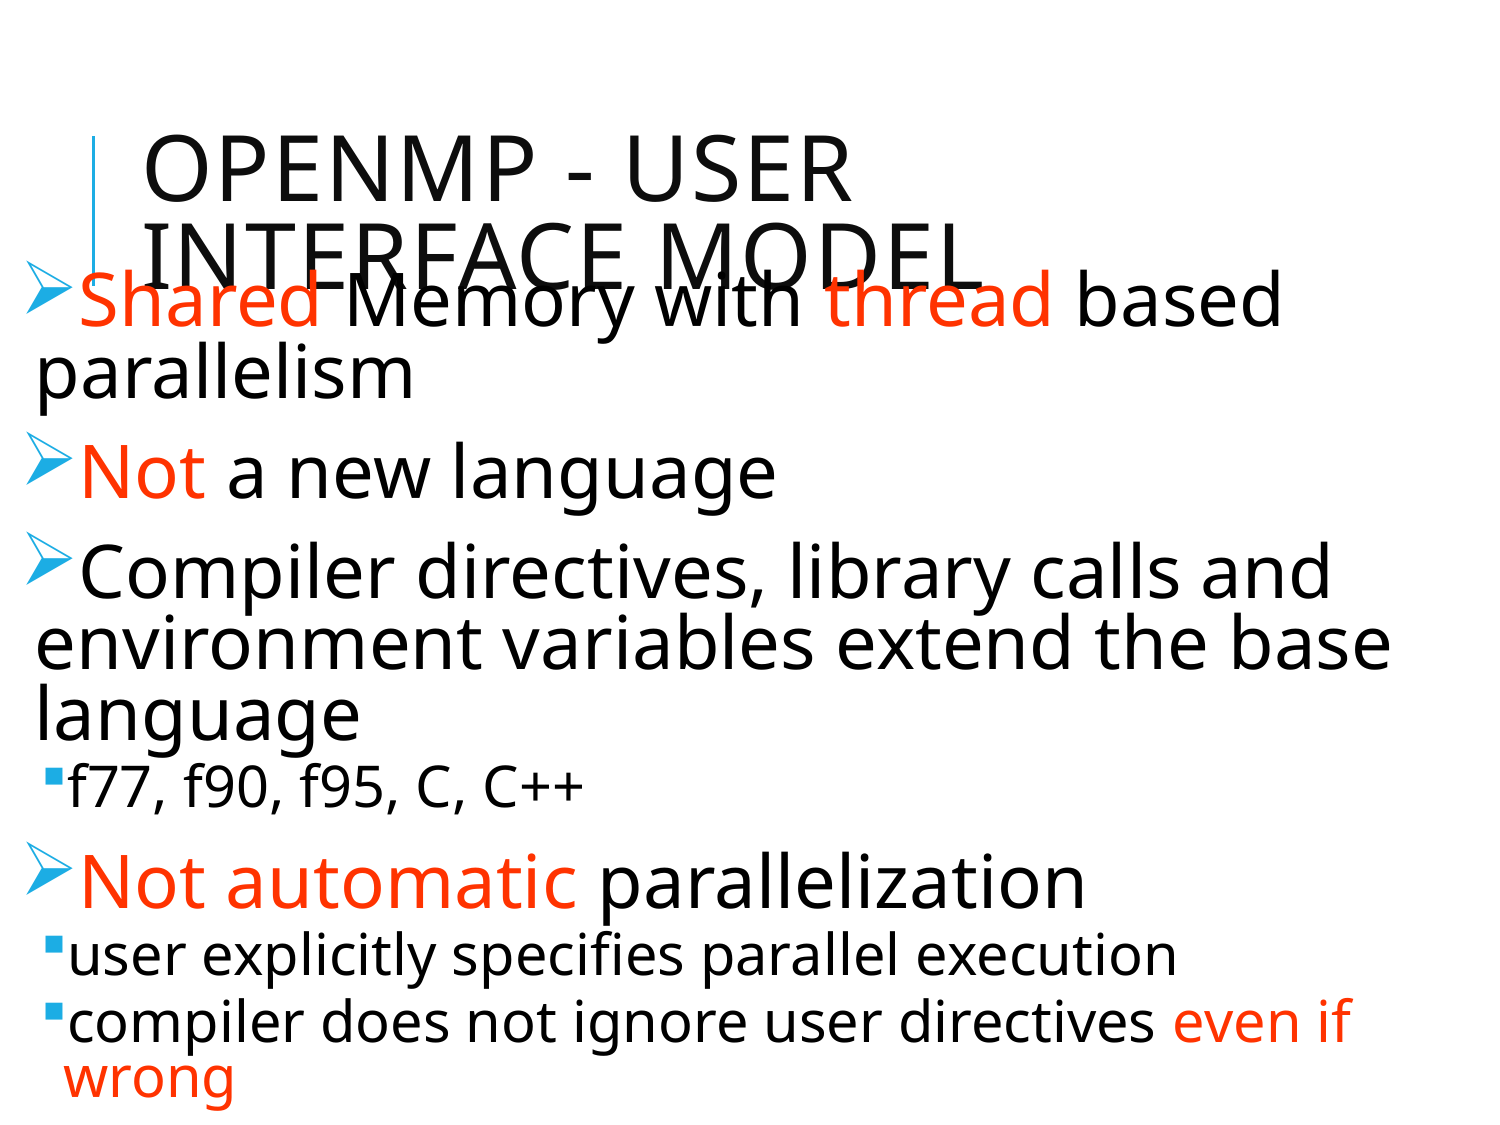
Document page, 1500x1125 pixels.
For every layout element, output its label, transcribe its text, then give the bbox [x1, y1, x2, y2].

title OpenMP - User Interface Model [126, 96, 1322, 262]
list Shared Memory with thread based parallelism Not a new language Compiler directives, library calls and environment variables extend the base language f77, f90, f95, C, C++ Not automatic parallelization user explicitly specifies parallel execution compiler does not ignore user directives even if wrong [12, 262, 1500, 1125]
